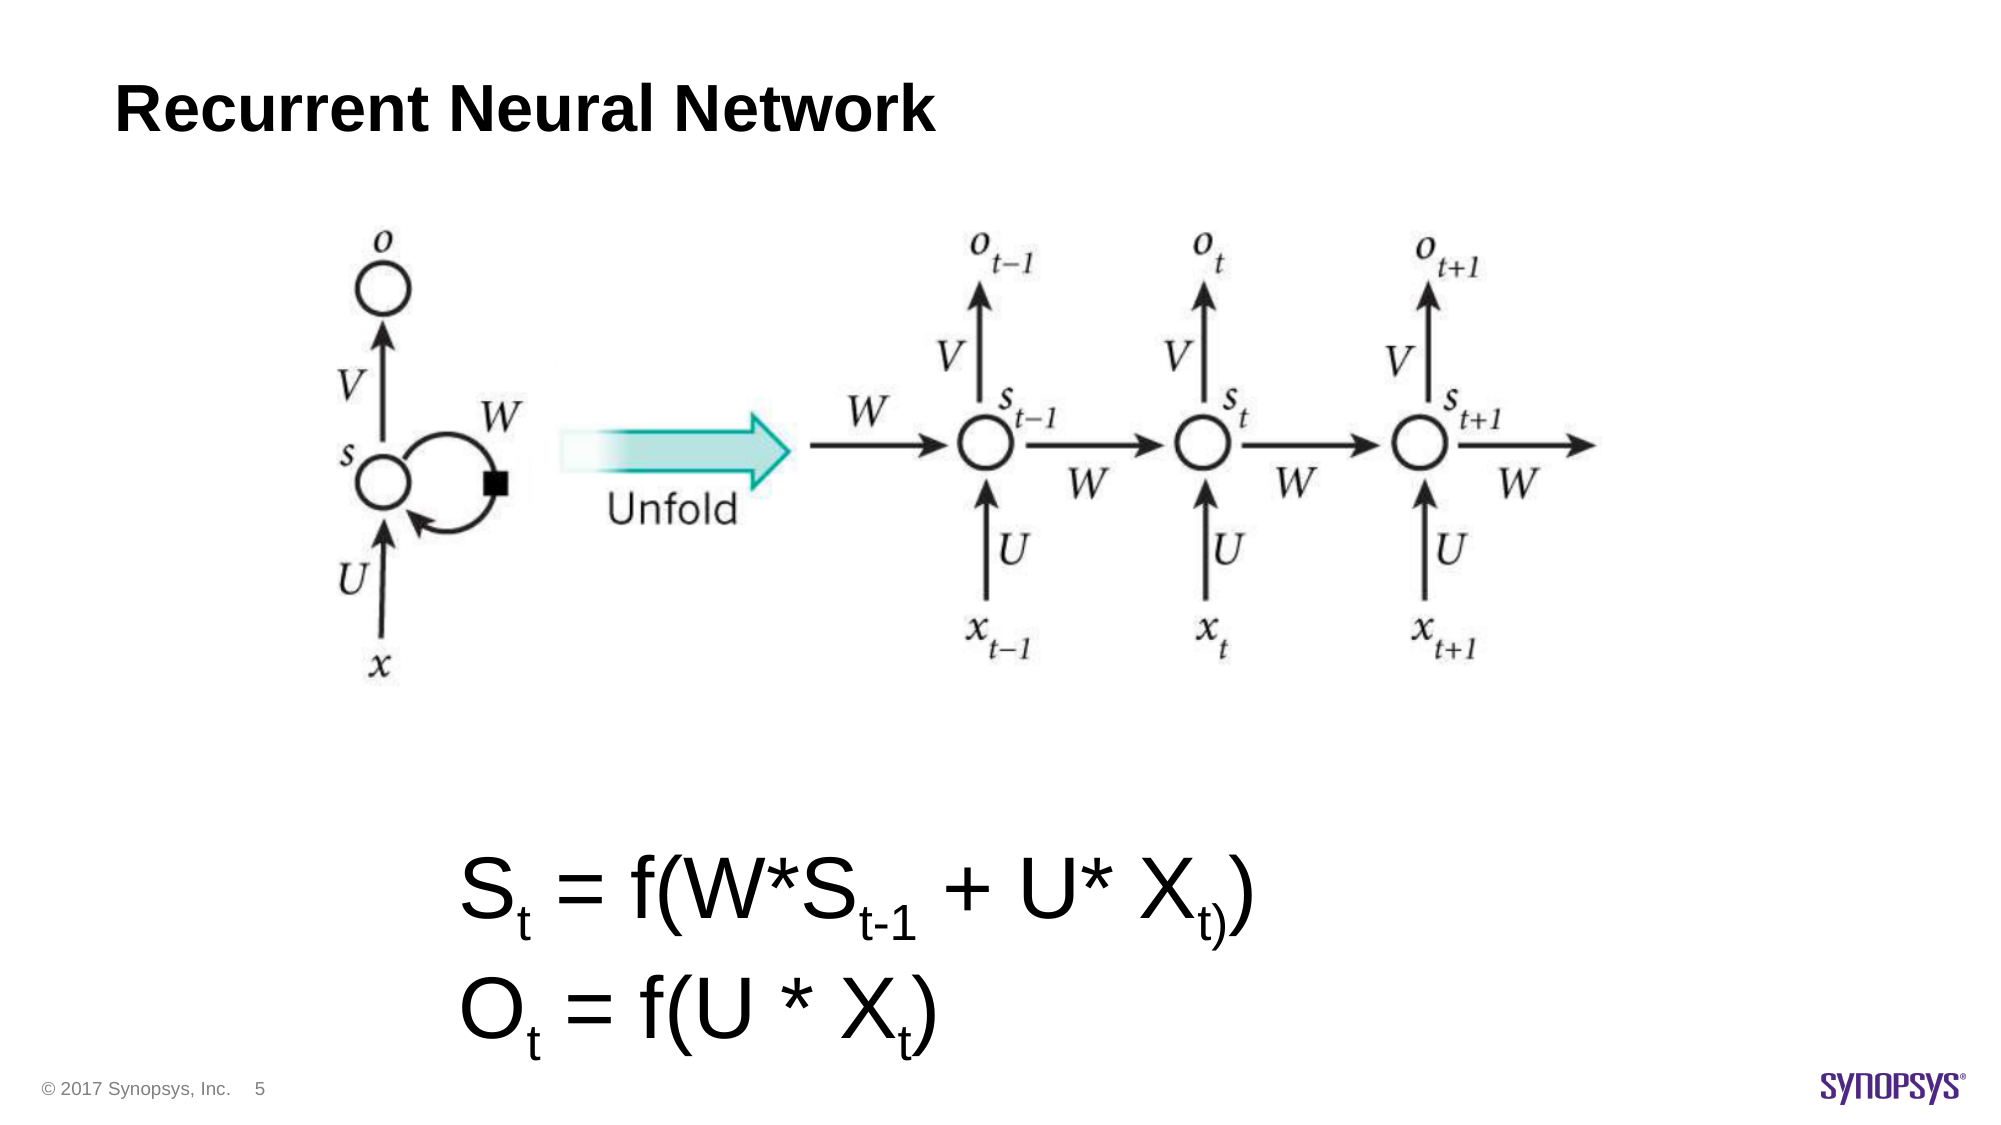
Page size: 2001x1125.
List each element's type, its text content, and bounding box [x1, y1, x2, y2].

picture [555, 133, 1652, 728]
title Recurrent Neural Network [99, 11, 2000, 199]
picture [274, 165, 532, 760]
picture [1821, 1073, 1966, 1109]
text_box St = f(W*St-1 + U* Xt)) Ot = f(U * Xt) [443, 823, 1273, 1078]
